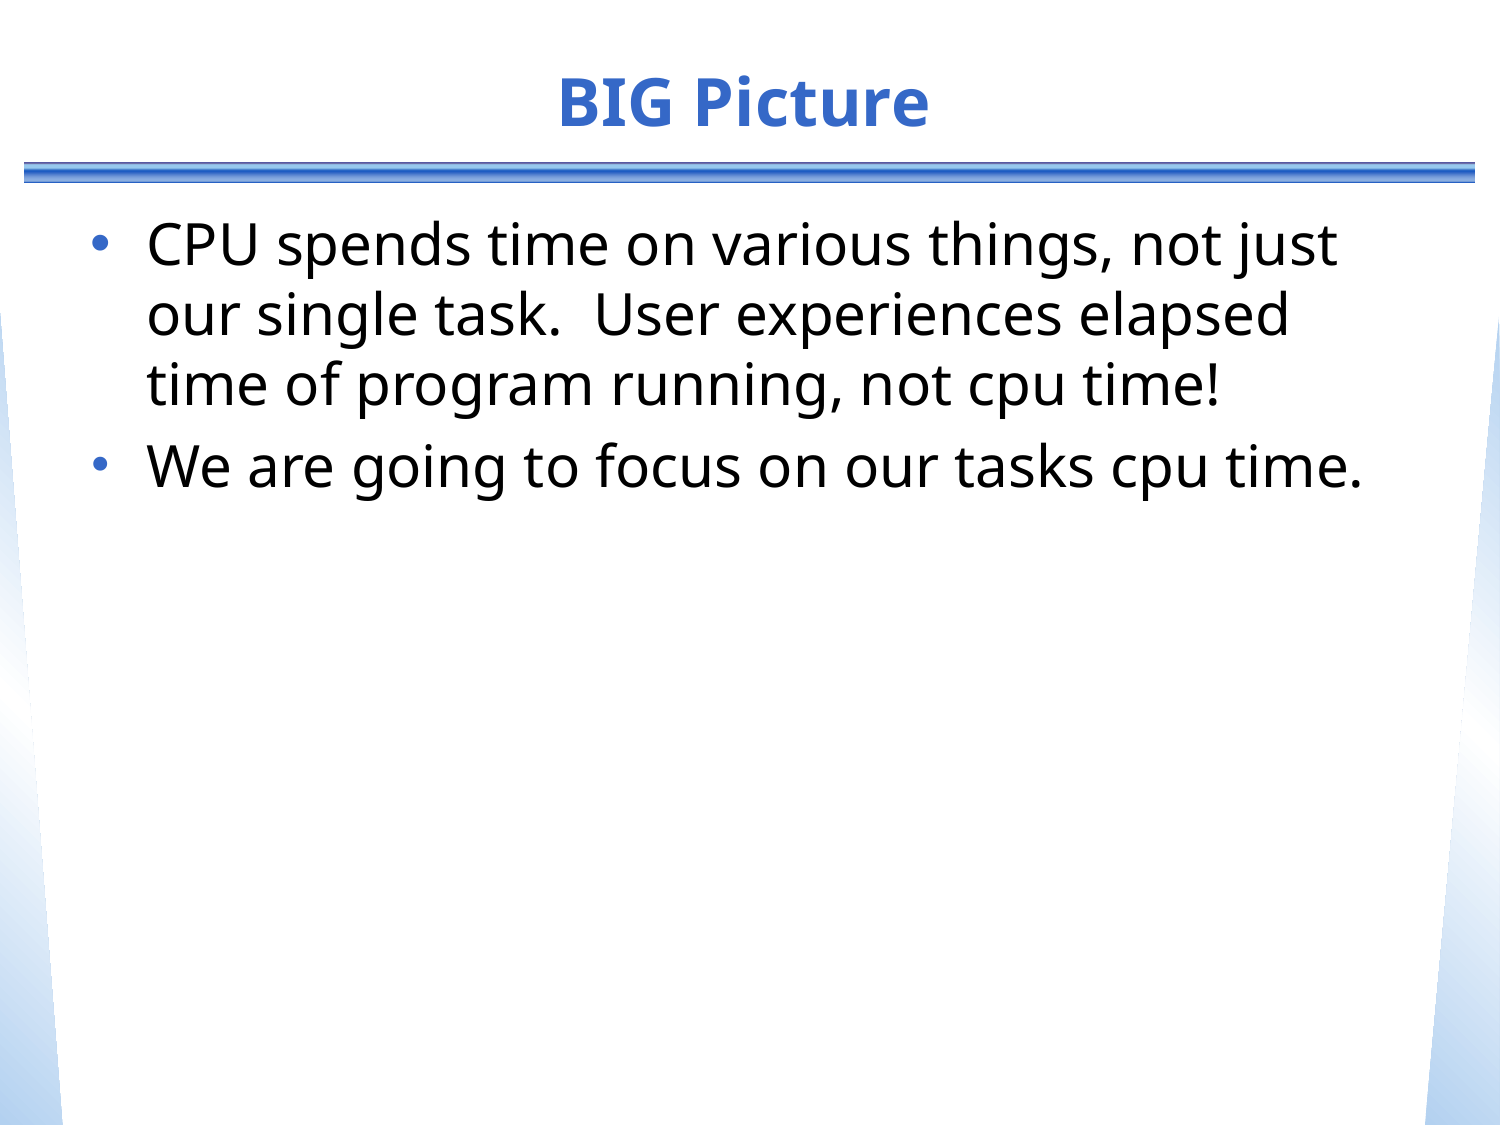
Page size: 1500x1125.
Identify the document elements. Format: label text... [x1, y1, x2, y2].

list CPU spends time on various things, not just our single task. User experiences elapsed time of program running, not cpu time! We are going to focus on our tasks cpu time. [75, 200, 1425, 1038]
picture [24, 162, 1475, 183]
title BIG Picture [37, 37, 1450, 163]
